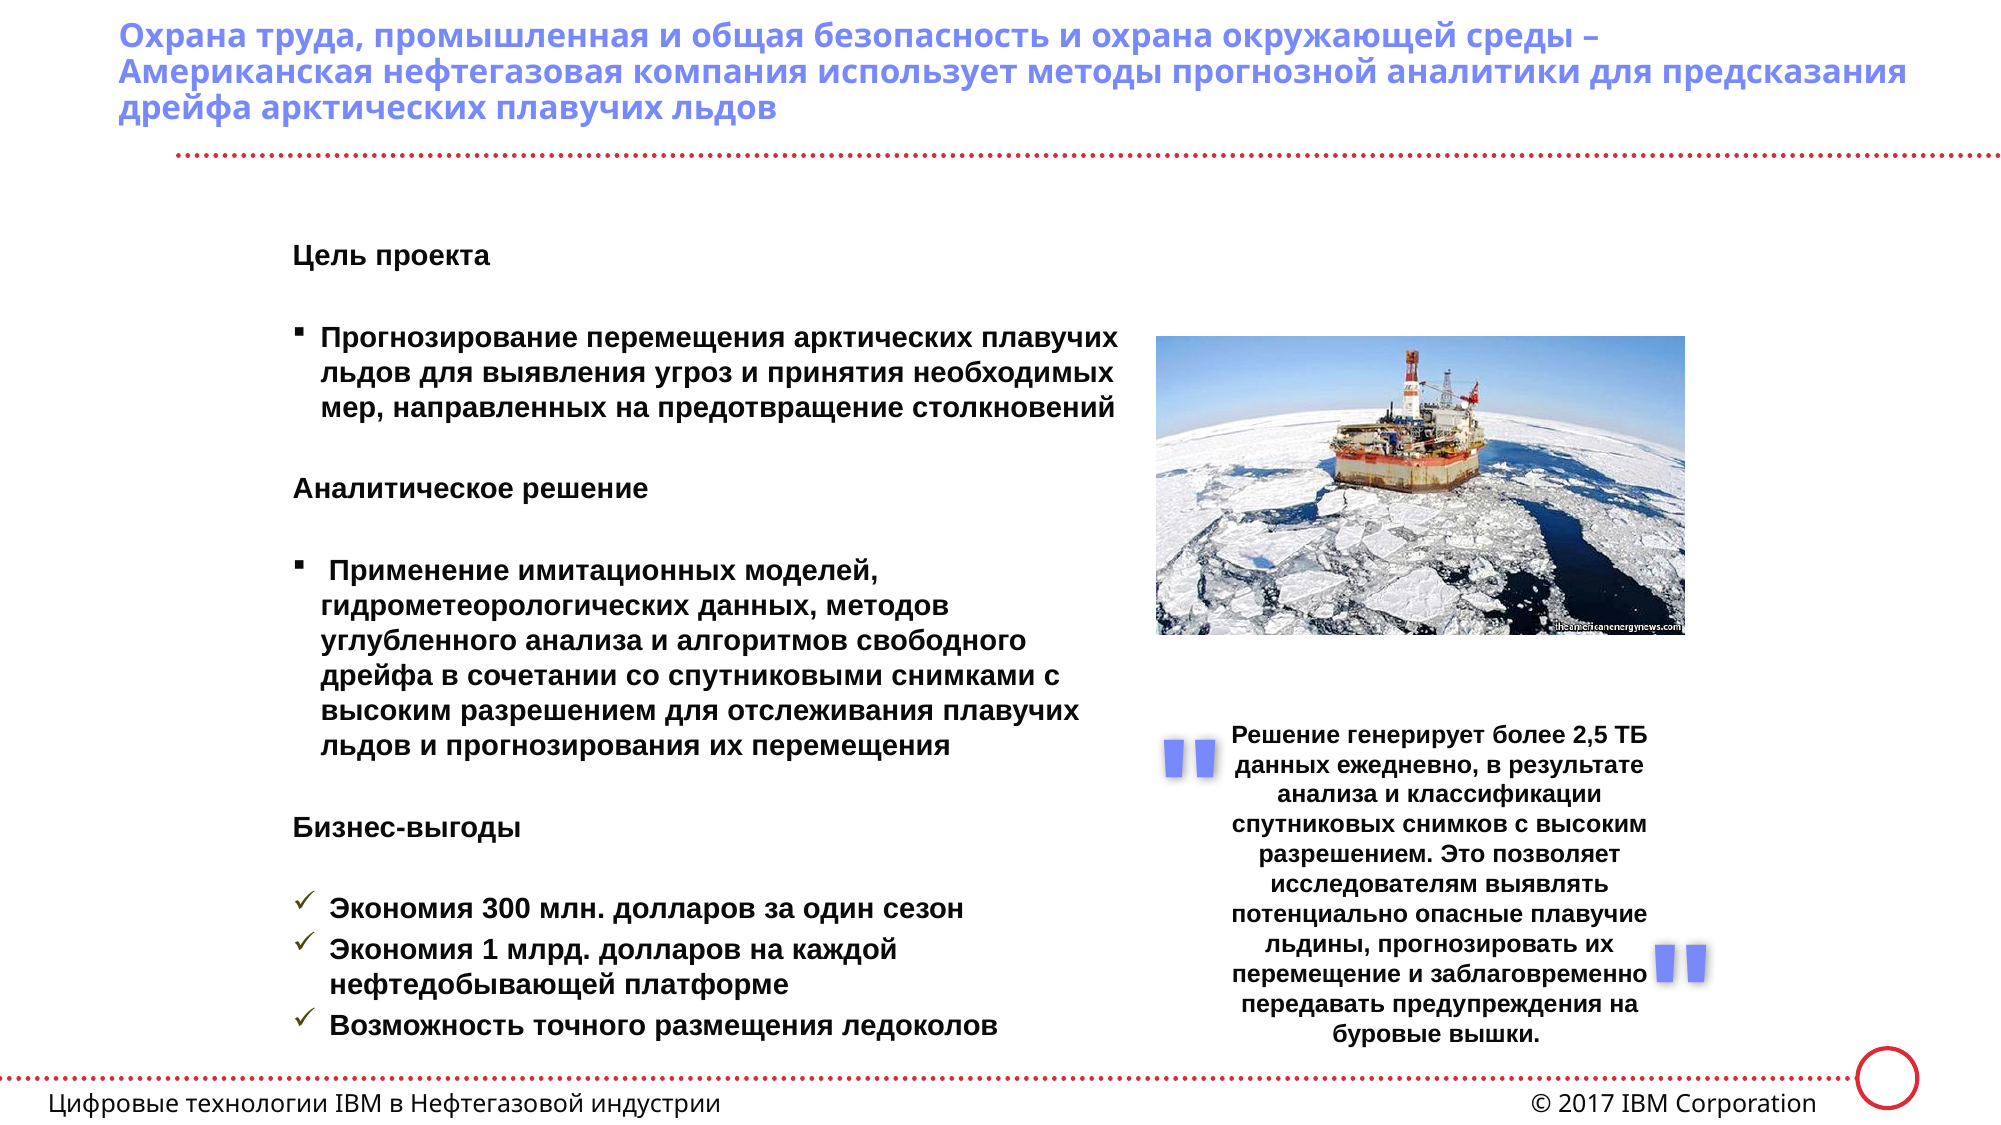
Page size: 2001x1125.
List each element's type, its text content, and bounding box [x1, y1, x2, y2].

text_box Охрана труда, промышленная и общая безопасность и охрана окружающей среды – Американская нефтегазовая компания использует методы прогнозной аналитики для предсказания дрейфа арктических плавучих льдов [103, 11, 1947, 117]
picture [1156, 336, 1685, 635]
text_box Решение генерирует более 2,5 ТБ данных ежедневно, в результате анализа и классификации спутниковых снимков с высоким разрешением. Это позволяет исследователям выявлять потенциально опасные плавучие льдины, прогнозировать их перемещение и заблаговременно передавать предупреждения на буровые вышки. [1118, 758, 1702, 1008]
text_box " [1606, 889, 1757, 1056]
text_box " [1115, 684, 1266, 852]
text_box Цель проекта Прогнозирование перемещения арктических плавучих льдов для выявления угроз и принятия необходимых мер, направленных на предотвращение столкновений Аналитическое решение Применение имитационных моделей, гидрометеорологических данных, методов углубленного анализа и алгоритмов свободного дрейфа в сочетании со спутниковыми снимками с высоким разрешением для отслеживания плавучих льдов и прогнозирования их перемещения Бизнес-выгоды Экономия 300 млн. долларов за один сезон Экономия 1 млрд. долларов на каждой нефтедобывающей платформе Возможность точного размещения ледоколов [277, 229, 1161, 1049]
